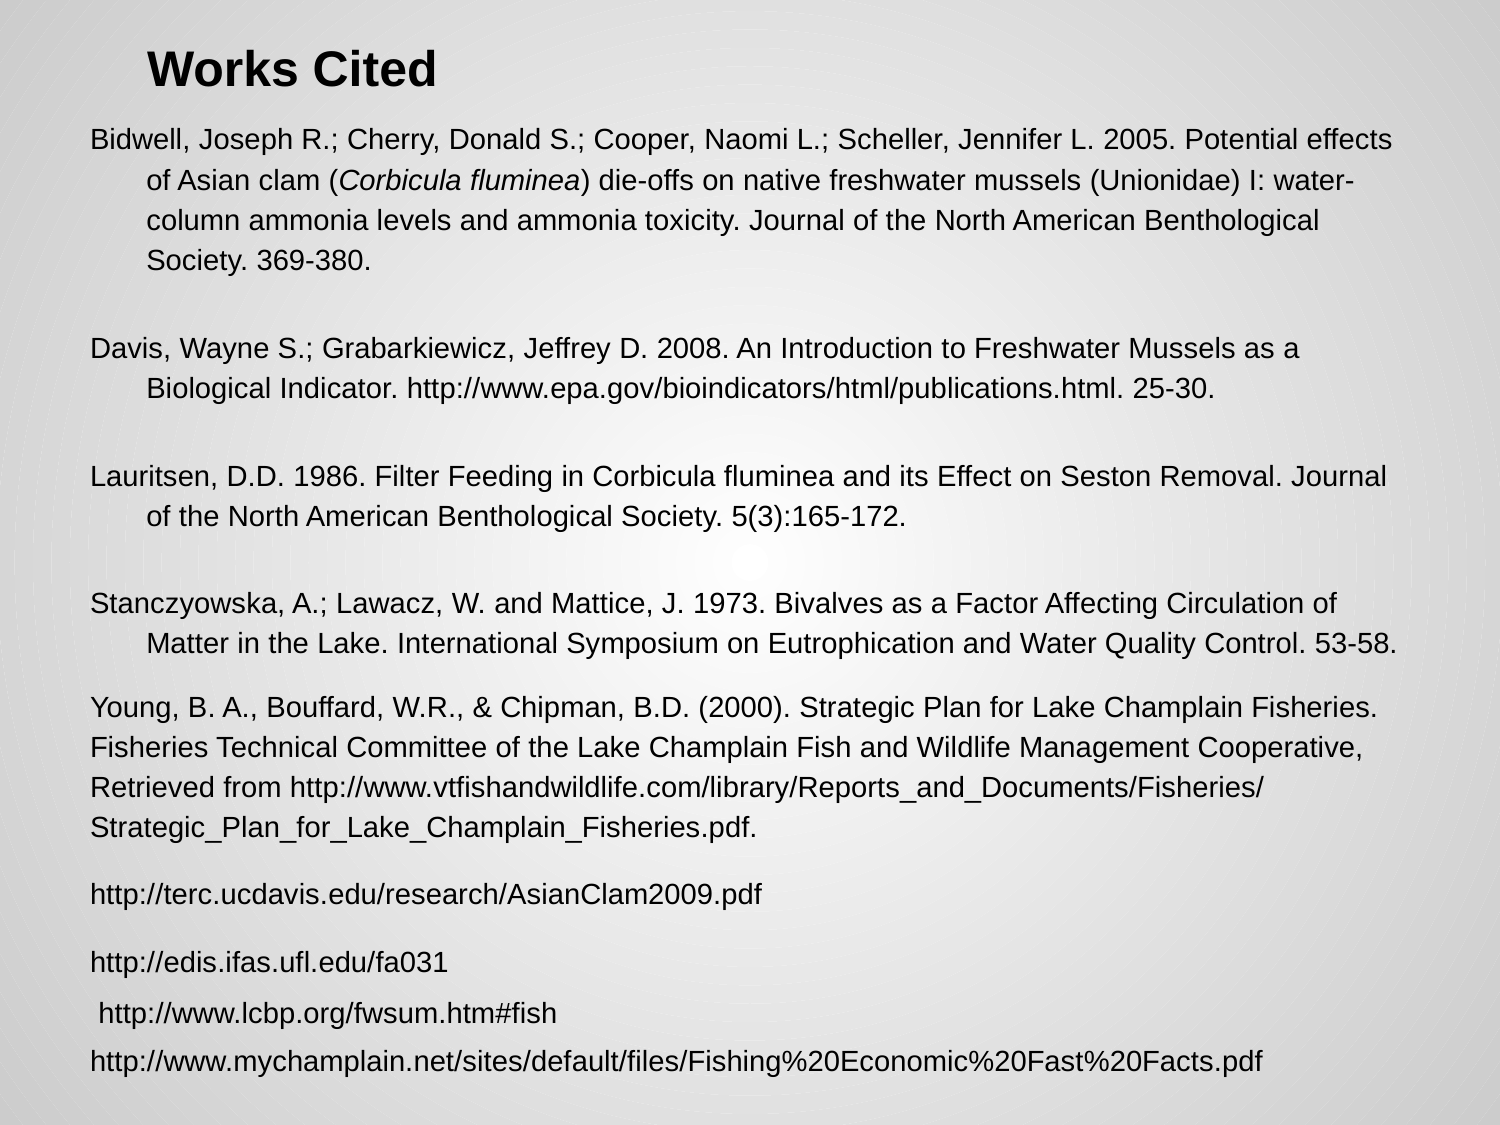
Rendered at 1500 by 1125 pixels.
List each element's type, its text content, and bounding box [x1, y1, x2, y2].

list Bidwell, Joseph R.; Cherry, Donald S.; Cooper, Naomi L.; Scheller, Jennifer L. 2005. Potential effects of Asian clam (Corbicula fluminea) die-offs on native freshwater mussels (Unionidae) I: water-column ammonia levels and ammonia toxicity. Journal of the North American Benthological Society. 369-380. Davis, Wayne S.; Grabarkiewicz, Jeffrey D. 2008. An Introduction to Freshwater Mussels as a Biological Indicator. http://www.epa.gov/bioindicators/html/publications.html. 25-30. Lauritsen, D.D. 1986. Filter Feeding in Corbicula fluminea and its Effect on Seston Removal. Journal of the North American Benthological Society. 5(3):165-172. Stanczyowska, A.; Lawacz, W. and Mattice, J. 1973. Bivalves as a Factor Affecting Circulation of Matter in the Lake. International Symposium on Eutrophication and Water Quality Control. 53-58. Young, B. A., Bouffard, W.R., & Chipman, B.D. (2000). Strategic Plan for Lake Champlain Fisheries. Fisheries Technical Committee of the Lake Champlain Fish and Wildlife Management Cooperative, Retrieved from http://www.vtfishandwildlife.com/library/Reports_and_Documents/Fisheries/Strategic_Plan_for_Lake_Champlain_Fisheries.pdf. http://terc.ucdavis.edu/research/AsianClam2009.pdf http://edis.ifas.ufl.edu/fa031 http://www.lcbp.org/fwsum.htm#fish http://www.mychamplain.net/sites/default/files/Fishing%20Economic%20Fast%20Facts.pdf [75, 100, 1425, 1092]
title Works Cited [94, 0, 458, 100]
